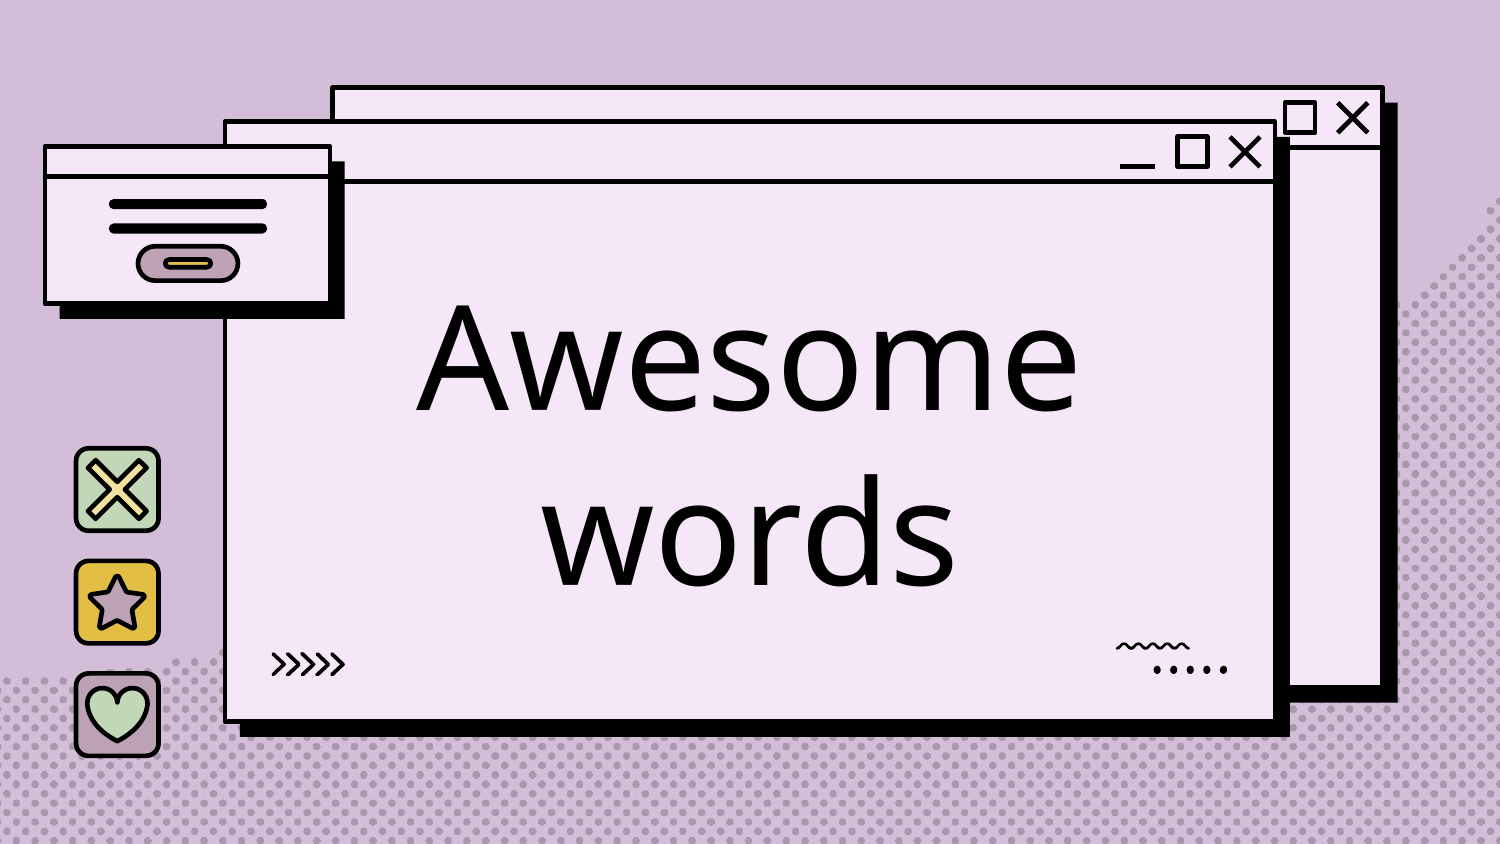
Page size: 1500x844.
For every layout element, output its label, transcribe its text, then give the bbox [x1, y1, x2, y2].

text_box [1170, 665, 1178, 674]
text_box [285, 652, 301, 676]
text_box [1186, 665, 1194, 674]
text_box [1115, 642, 1190, 650]
text_box [315, 652, 330, 676]
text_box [75, 560, 159, 644]
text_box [66, 438, 169, 541]
text_box [1153, 665, 1161, 674]
title Awesome words [300, 214, 1200, 665]
text_box [1203, 665, 1211, 674]
text_box [1219, 665, 1228, 674]
text_box [300, 652, 316, 676]
text_box [271, 652, 287, 676]
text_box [75, 673, 159, 757]
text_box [44, 145, 345, 319]
text_box [330, 652, 345, 676]
